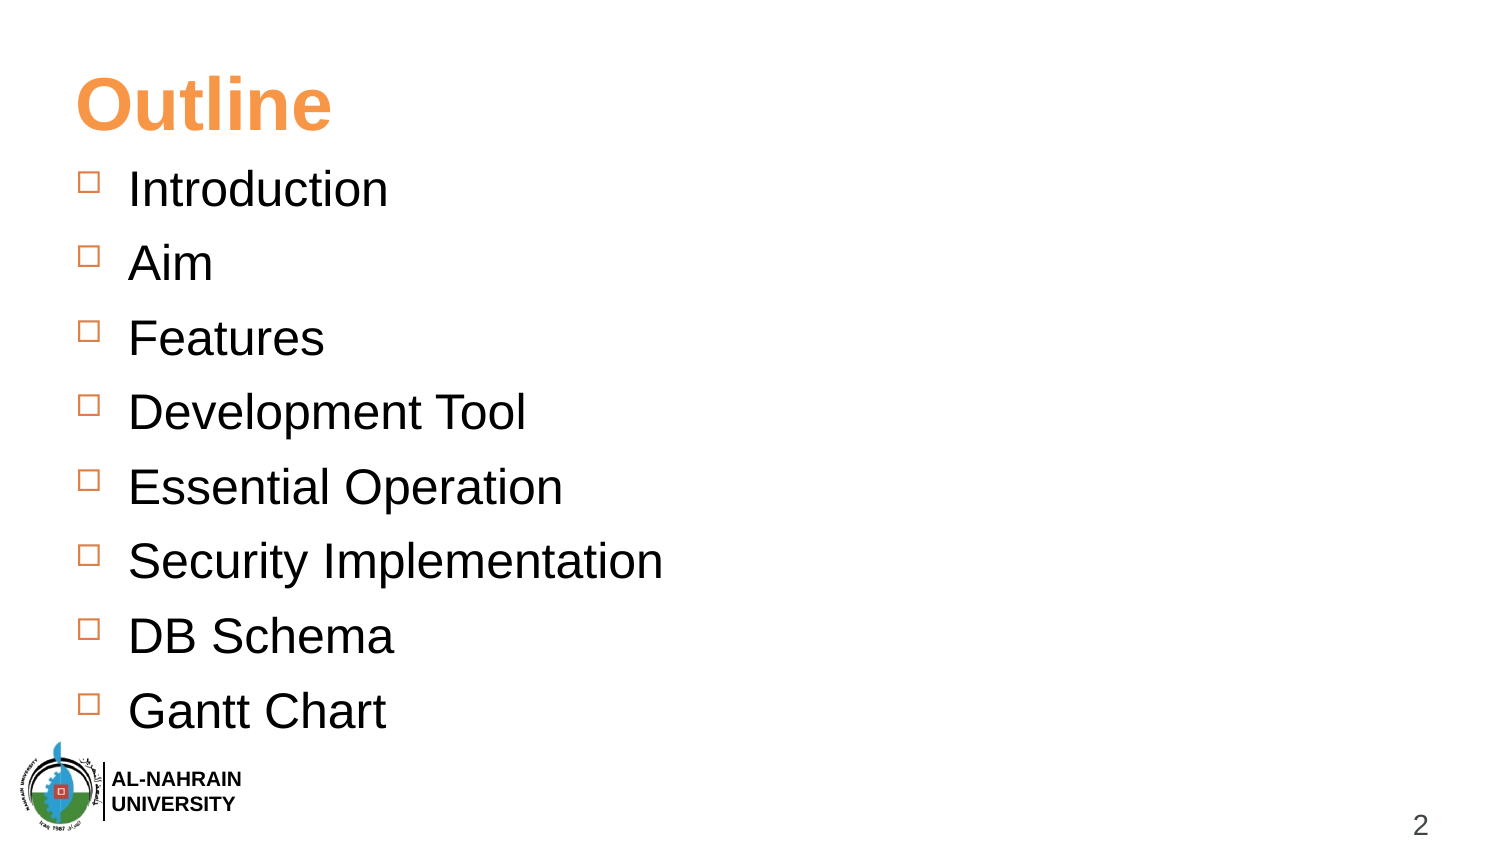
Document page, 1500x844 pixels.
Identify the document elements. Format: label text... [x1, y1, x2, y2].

list Introduction Aim Features Development Tool Essential Operation Security Implementation DB Schema Gantt Chart [75, 156, 1430, 747]
title Outline [75, 70, 1430, 156]
picture [11, 739, 107, 835]
slide_number 2 [1079, 806, 1430, 831]
